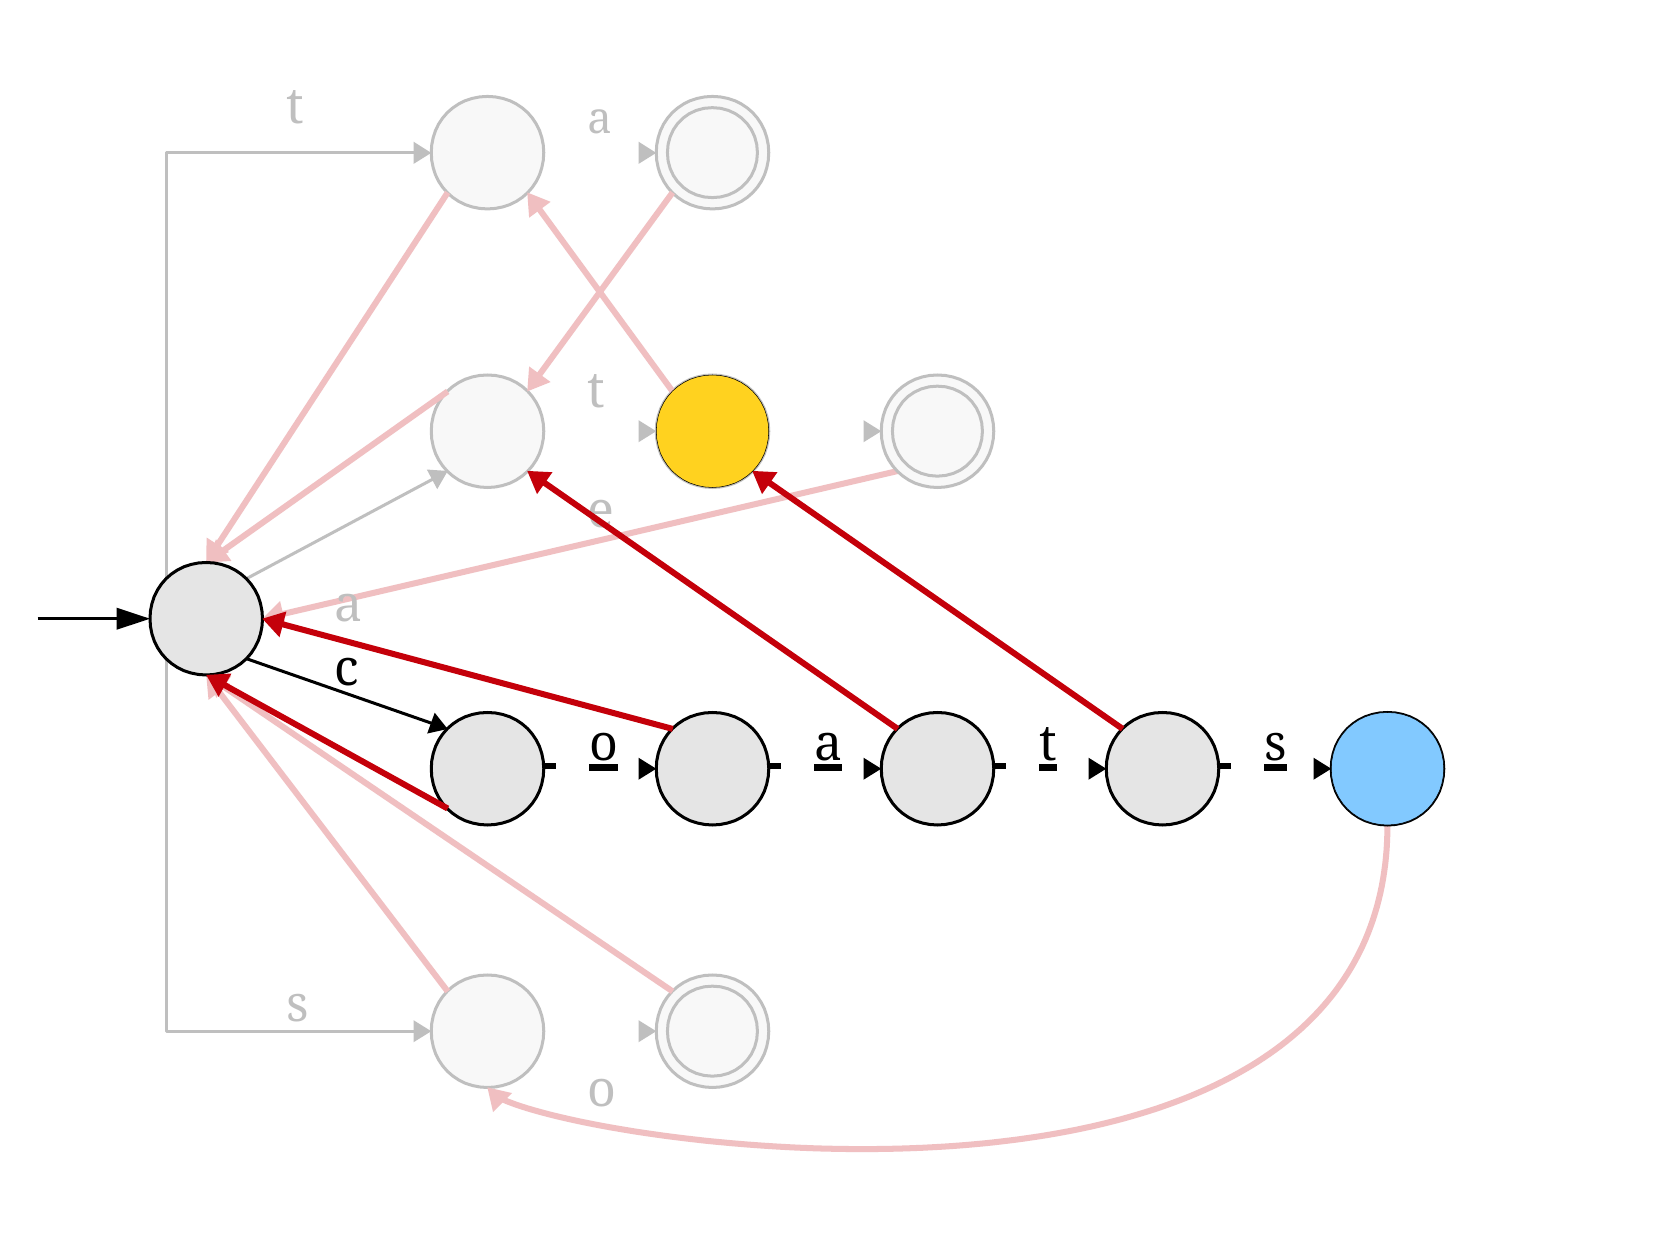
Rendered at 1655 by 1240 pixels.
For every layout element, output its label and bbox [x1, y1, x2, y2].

text_box [37, 37, 1613, 1201]
